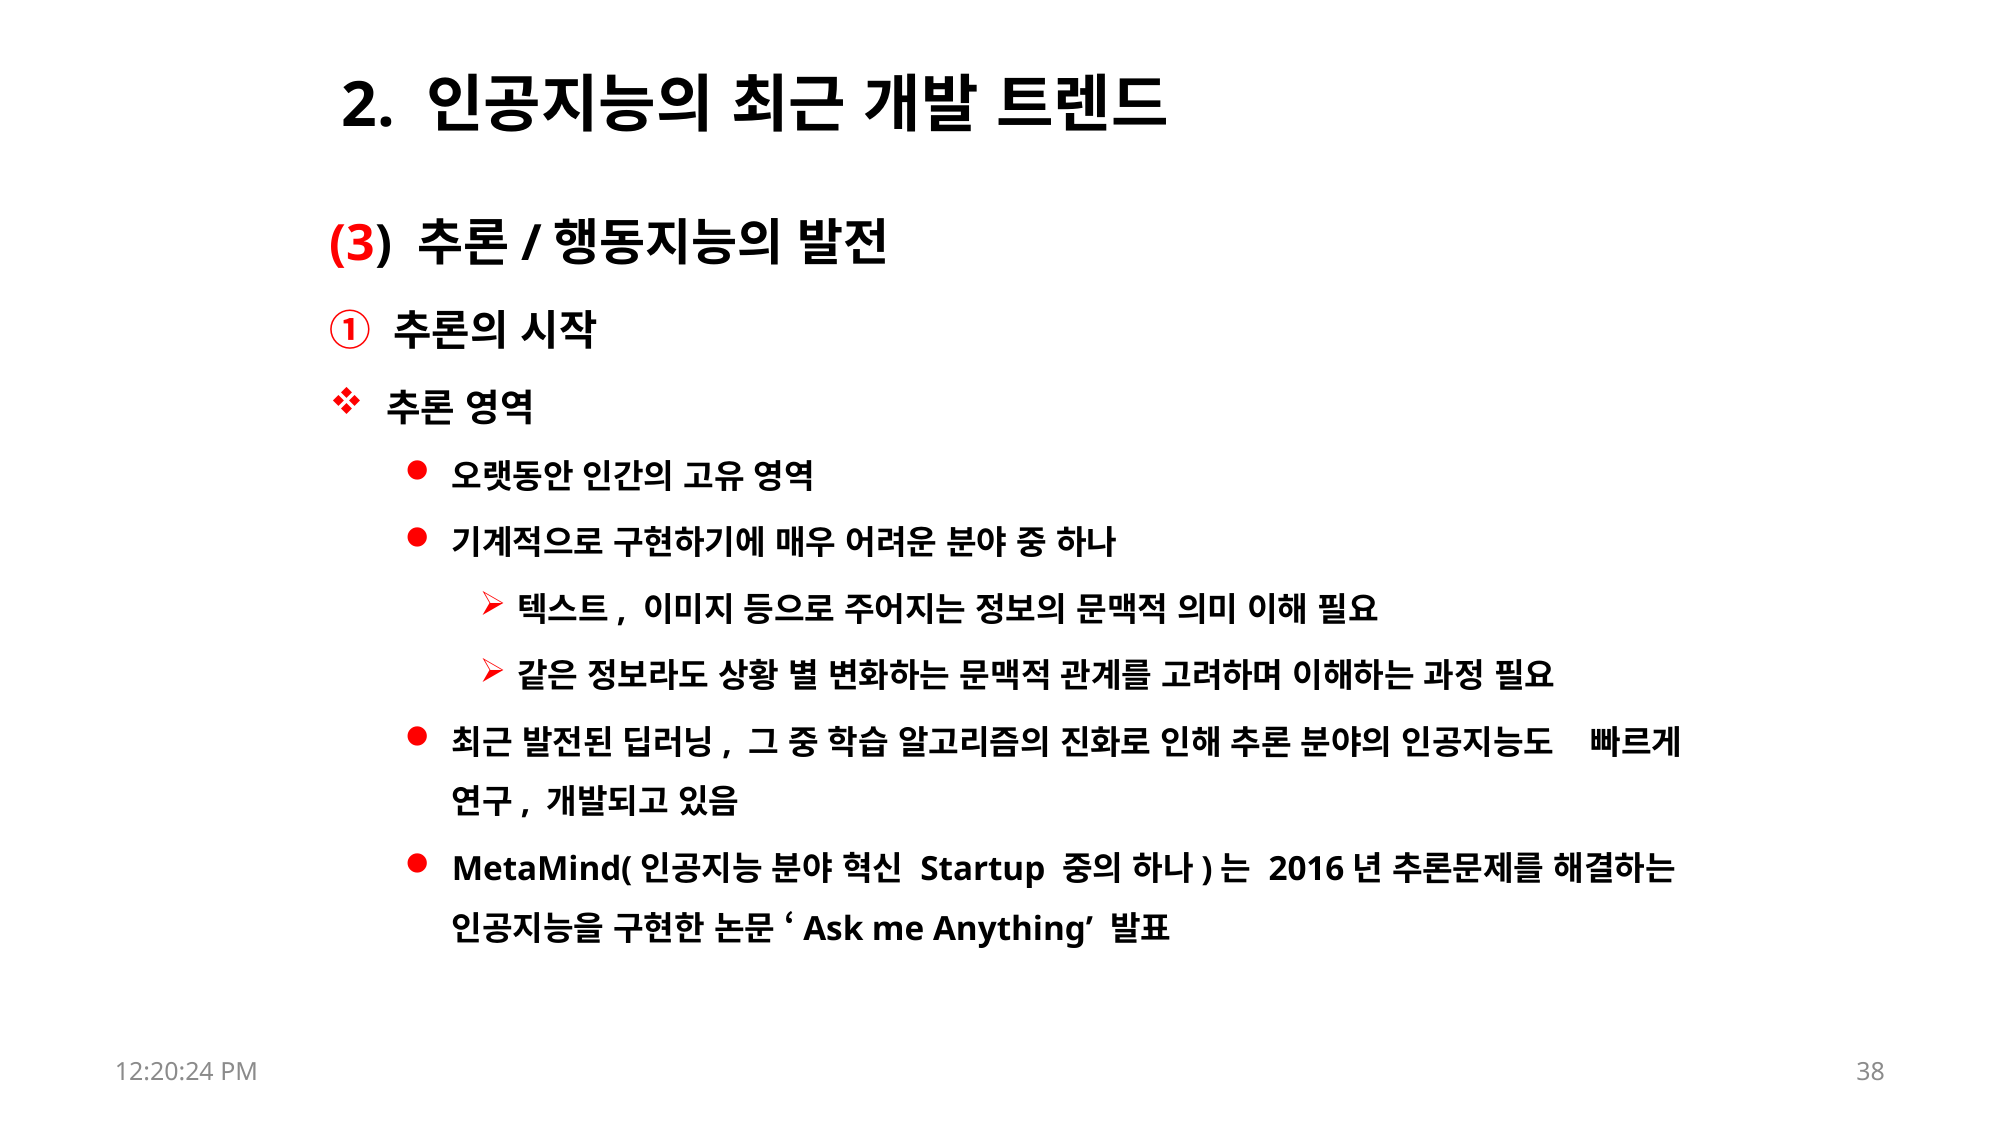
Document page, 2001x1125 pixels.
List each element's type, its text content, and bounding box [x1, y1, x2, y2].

title 2. 인공지능의 최근 개발 트렌드 [326, 42, 1677, 161]
slide_number 38 [1433, 1042, 1900, 1103]
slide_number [99, 1042, 567, 1103]
list (3) 추론/행동지능의 발전 ① 추론의 시작 추론 영역 오랫동안 인간의 고유 영역 기계적으로 구현하기에 매우 어려운 분야 중 하나 텍스트, 이미지 등으로 주어지는 정보의 문맥적 의미 이해 필요 같은 정보라도 상황 별 변화하는 문맥적 관계를 고려하며 이해하는 과정 필요 최근 발전된 딥러닝, 그 중 학습 알고리즘의 진화로 인해 추론 분야의 인공지능도 빠르게 연구, 개발되고 있음 MetaMind(인공지능 분야 혁신 Startup 중의 하나)는 2016년 추론문제를 해결하는 인공지능을 구현한 논문 ‘Ask me Anything’ 발표 [314, 172, 1750, 1106]
